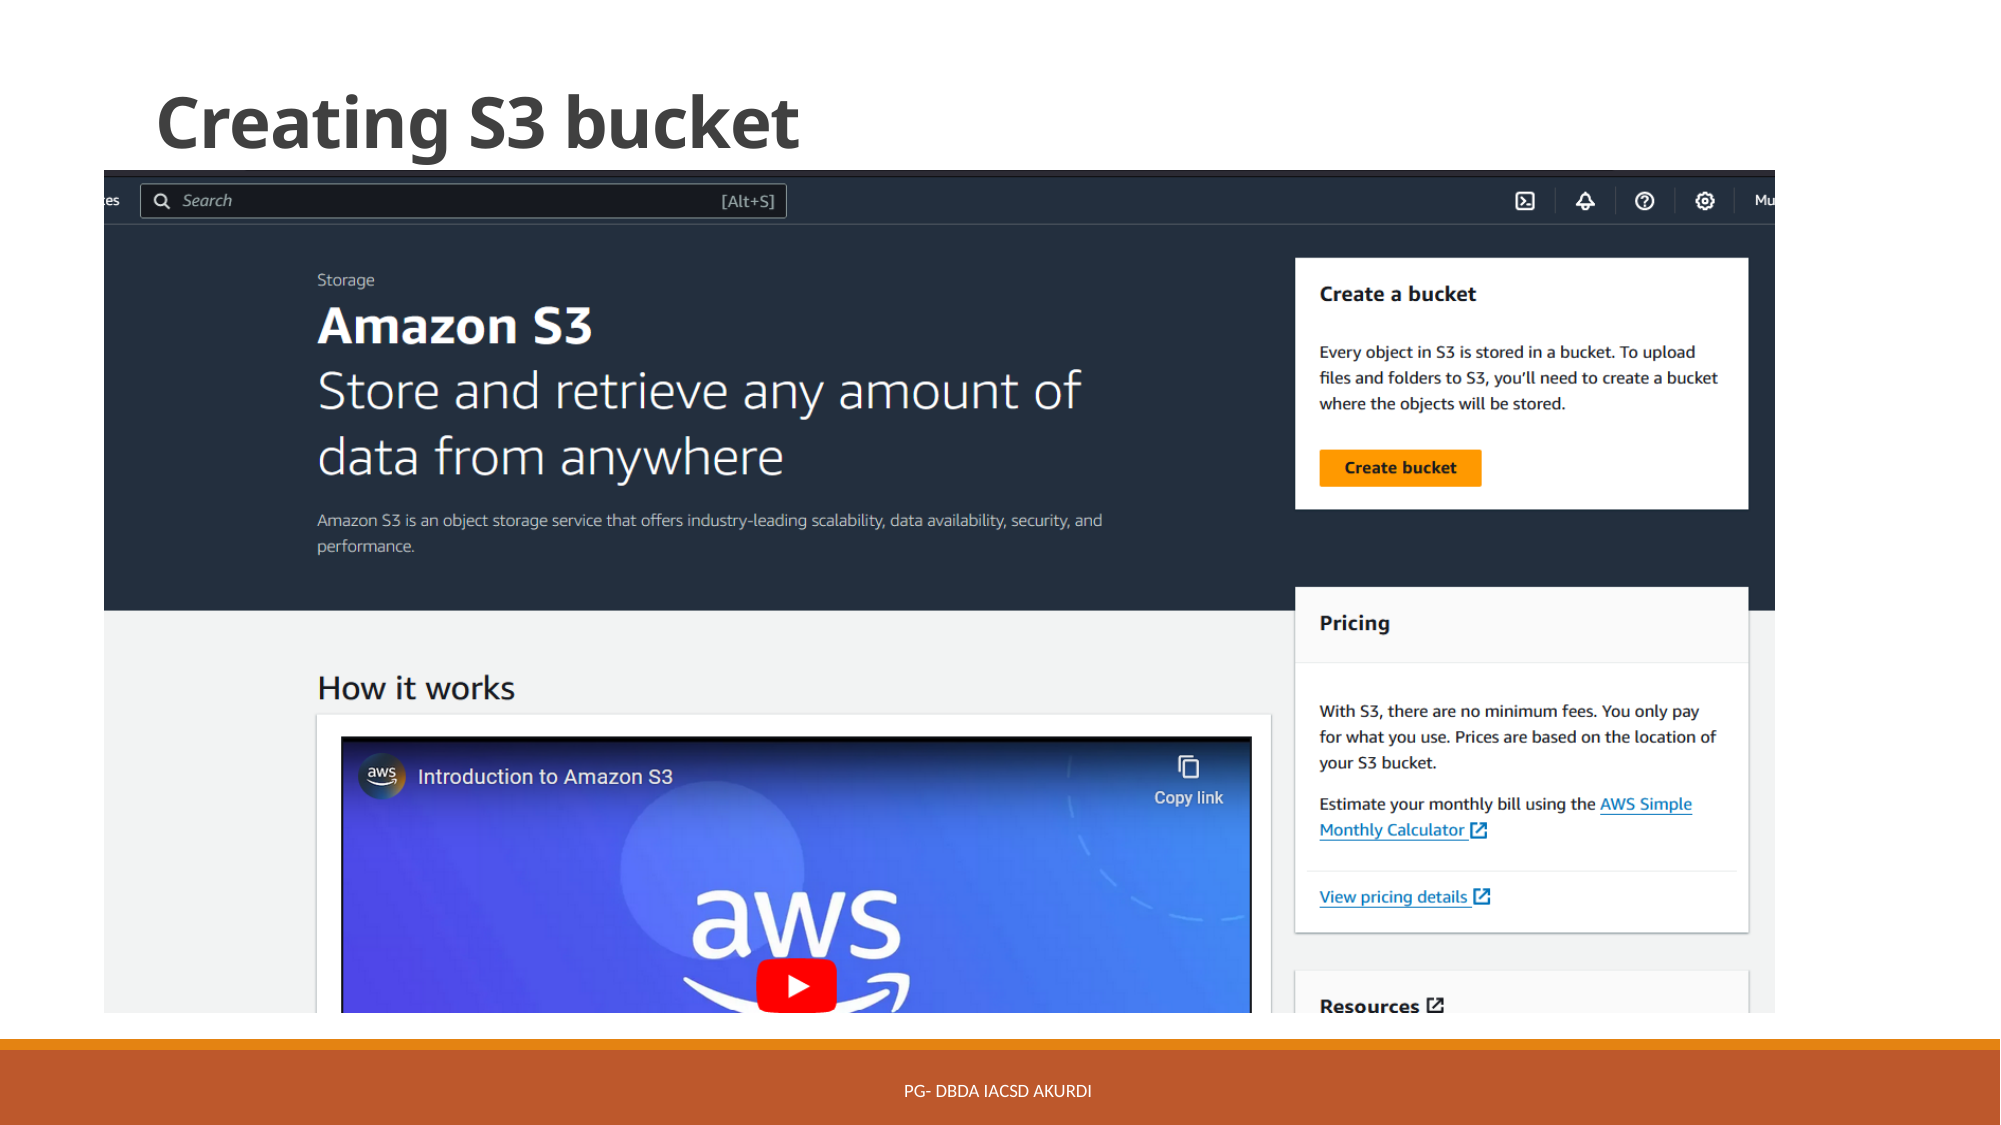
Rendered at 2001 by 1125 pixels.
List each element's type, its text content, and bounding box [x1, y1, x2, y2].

footer PG- DBDA IACSD Akurdi [604, 1059, 1396, 1120]
title Creating S3 bucket [140, 68, 1866, 171]
picture [104, 169, 1775, 1014]
